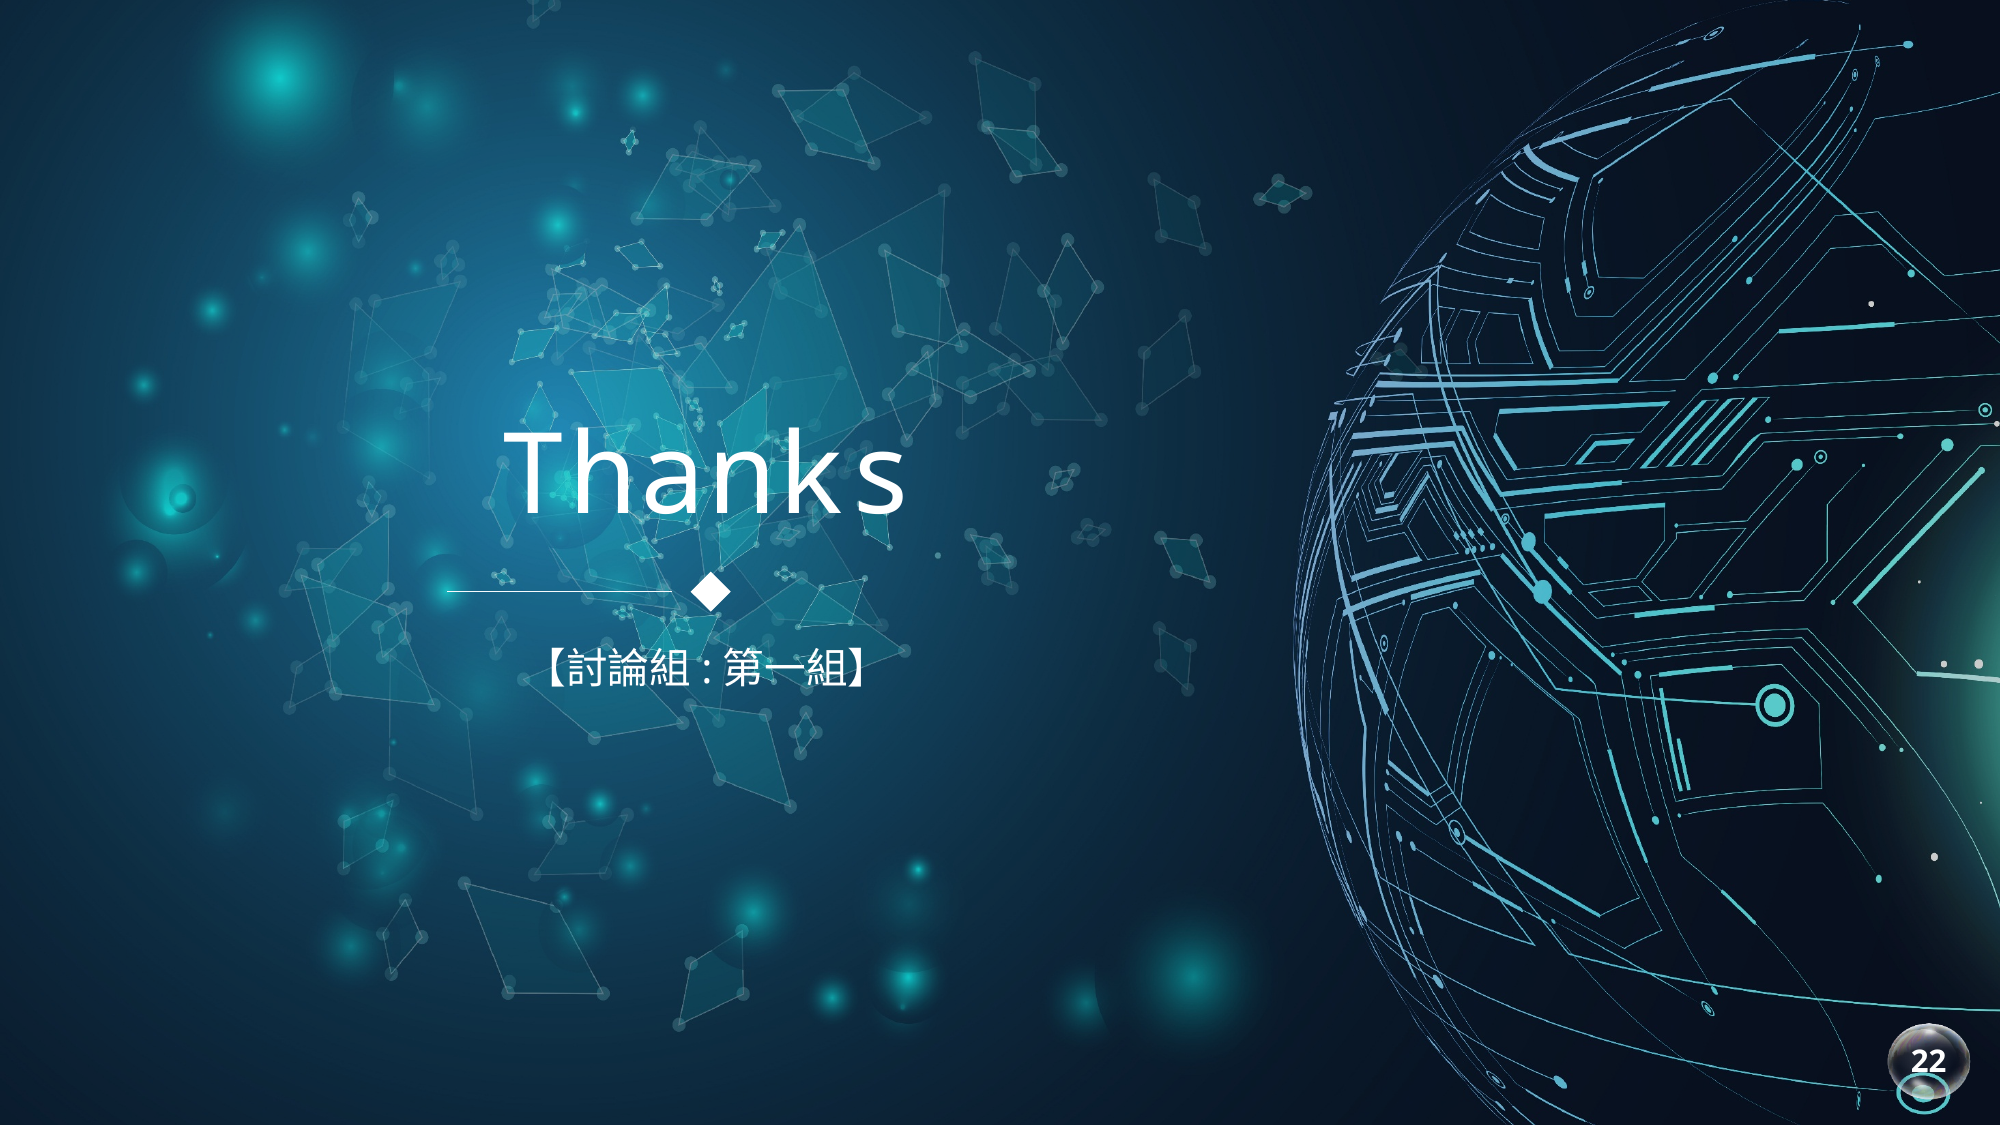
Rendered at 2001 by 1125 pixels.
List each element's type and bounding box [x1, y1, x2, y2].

text_box [1839, 998, 2000, 1125]
picture [0, 0, 2000, 1125]
text_box [102, 329, 1312, 700]
